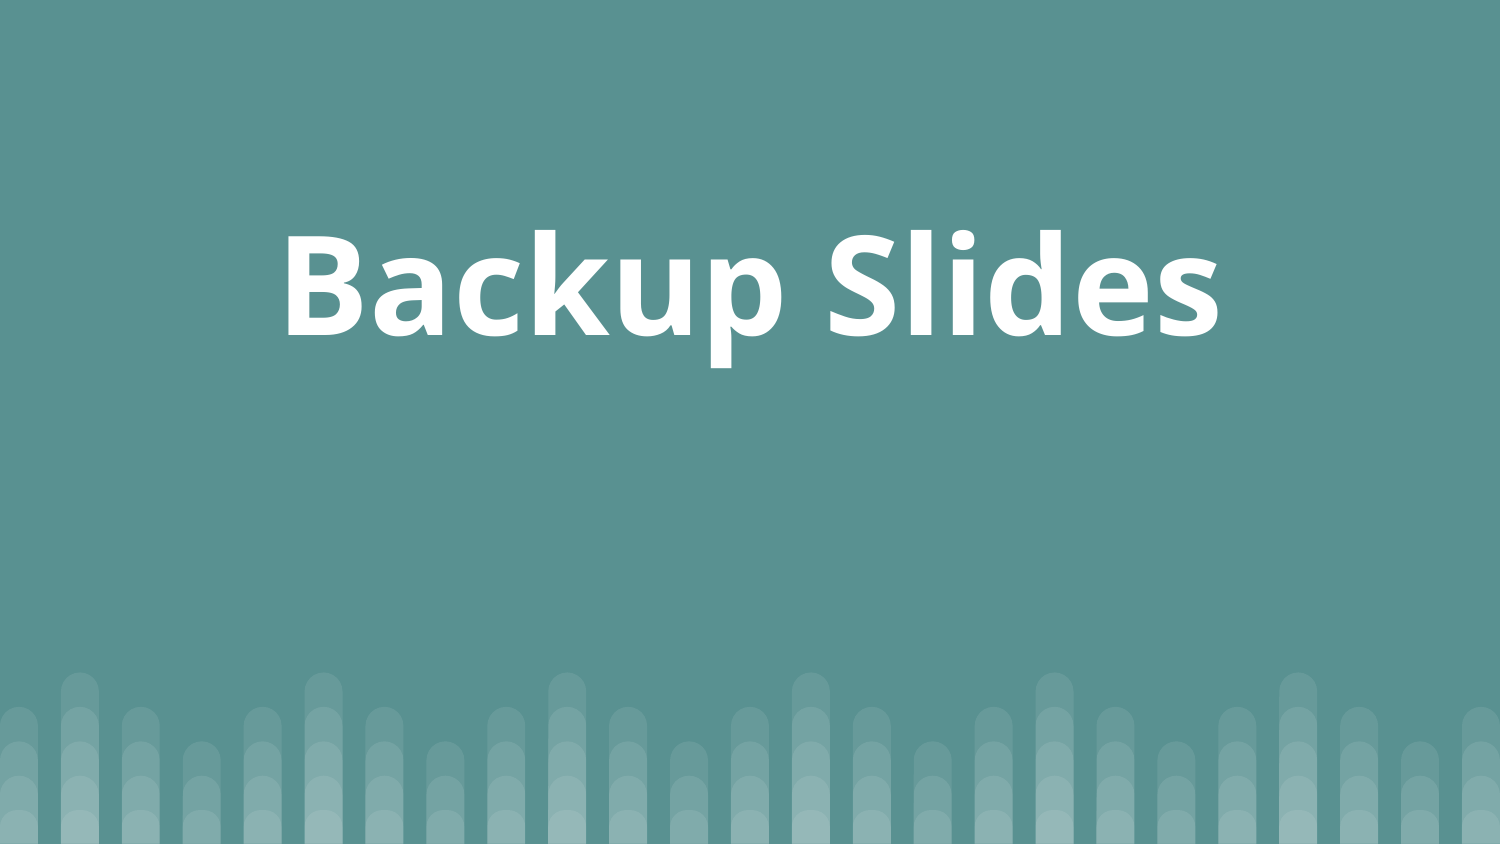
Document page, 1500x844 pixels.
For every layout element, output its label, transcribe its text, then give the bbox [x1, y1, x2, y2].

title Backup Slides [227, 126, 1273, 433]
